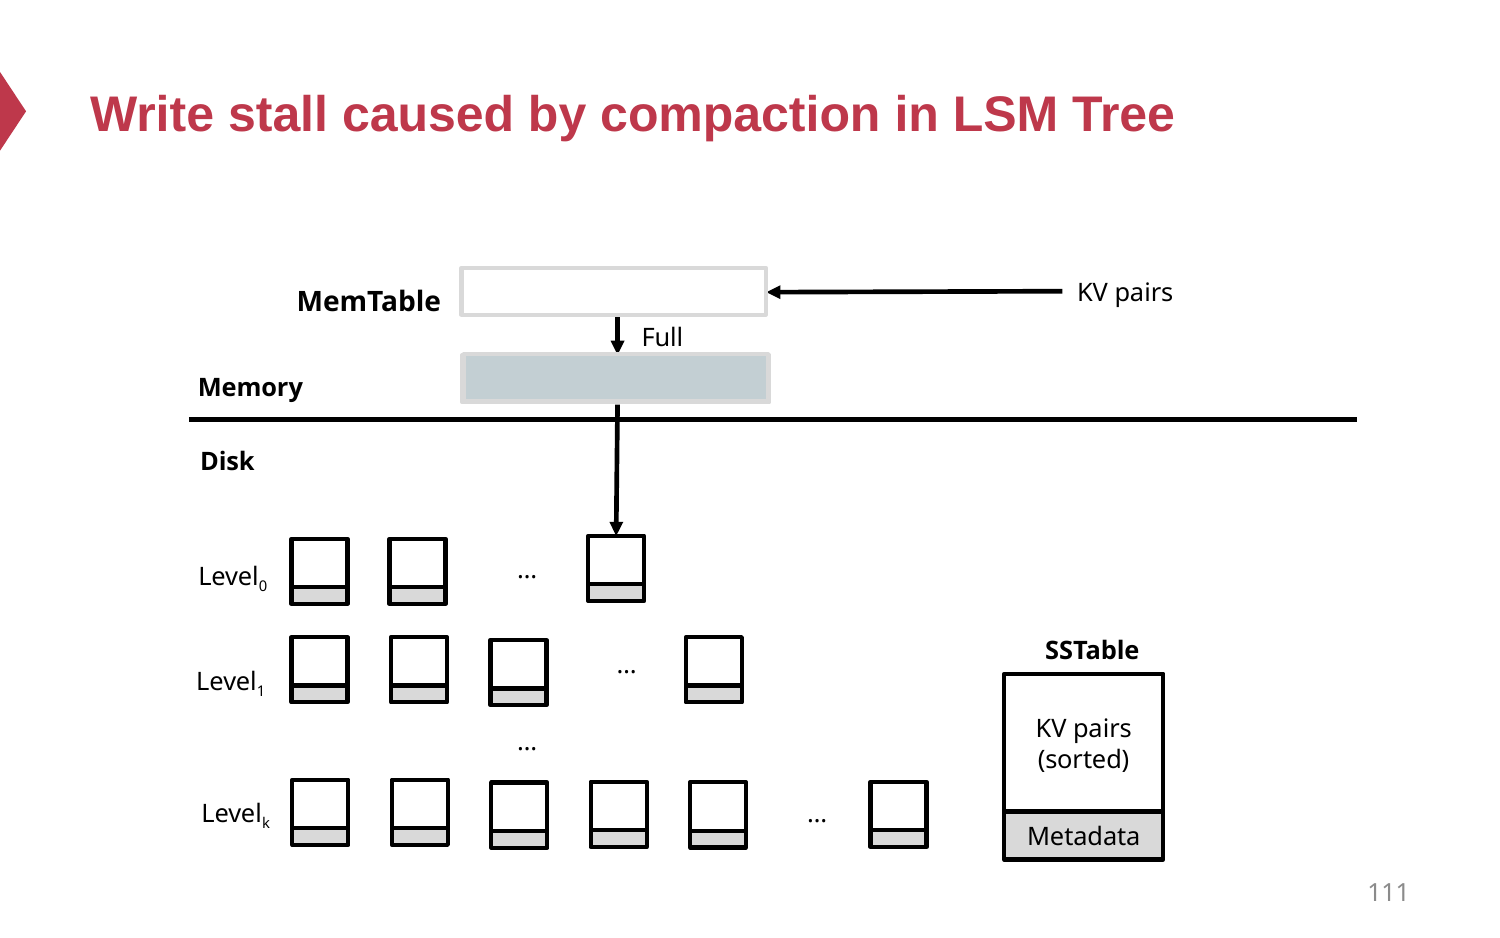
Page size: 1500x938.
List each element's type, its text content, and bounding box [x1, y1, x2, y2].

text_box Disk [185, 437, 270, 483]
text_box [459, 266, 768, 317]
text_box [462, 352, 770, 403]
text_box KV pairs [1062, 268, 1188, 314]
text_box Full [626, 313, 698, 359]
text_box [1003, 626, 1164, 860]
title Write stall caused by compaction in LSM Tree [75, 37, 1425, 186]
text_box MemTable [281, 276, 459, 325]
slide_number 111 [1074, 868, 1425, 919]
text_box Memory [183, 363, 318, 409]
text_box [183, 535, 927, 849]
